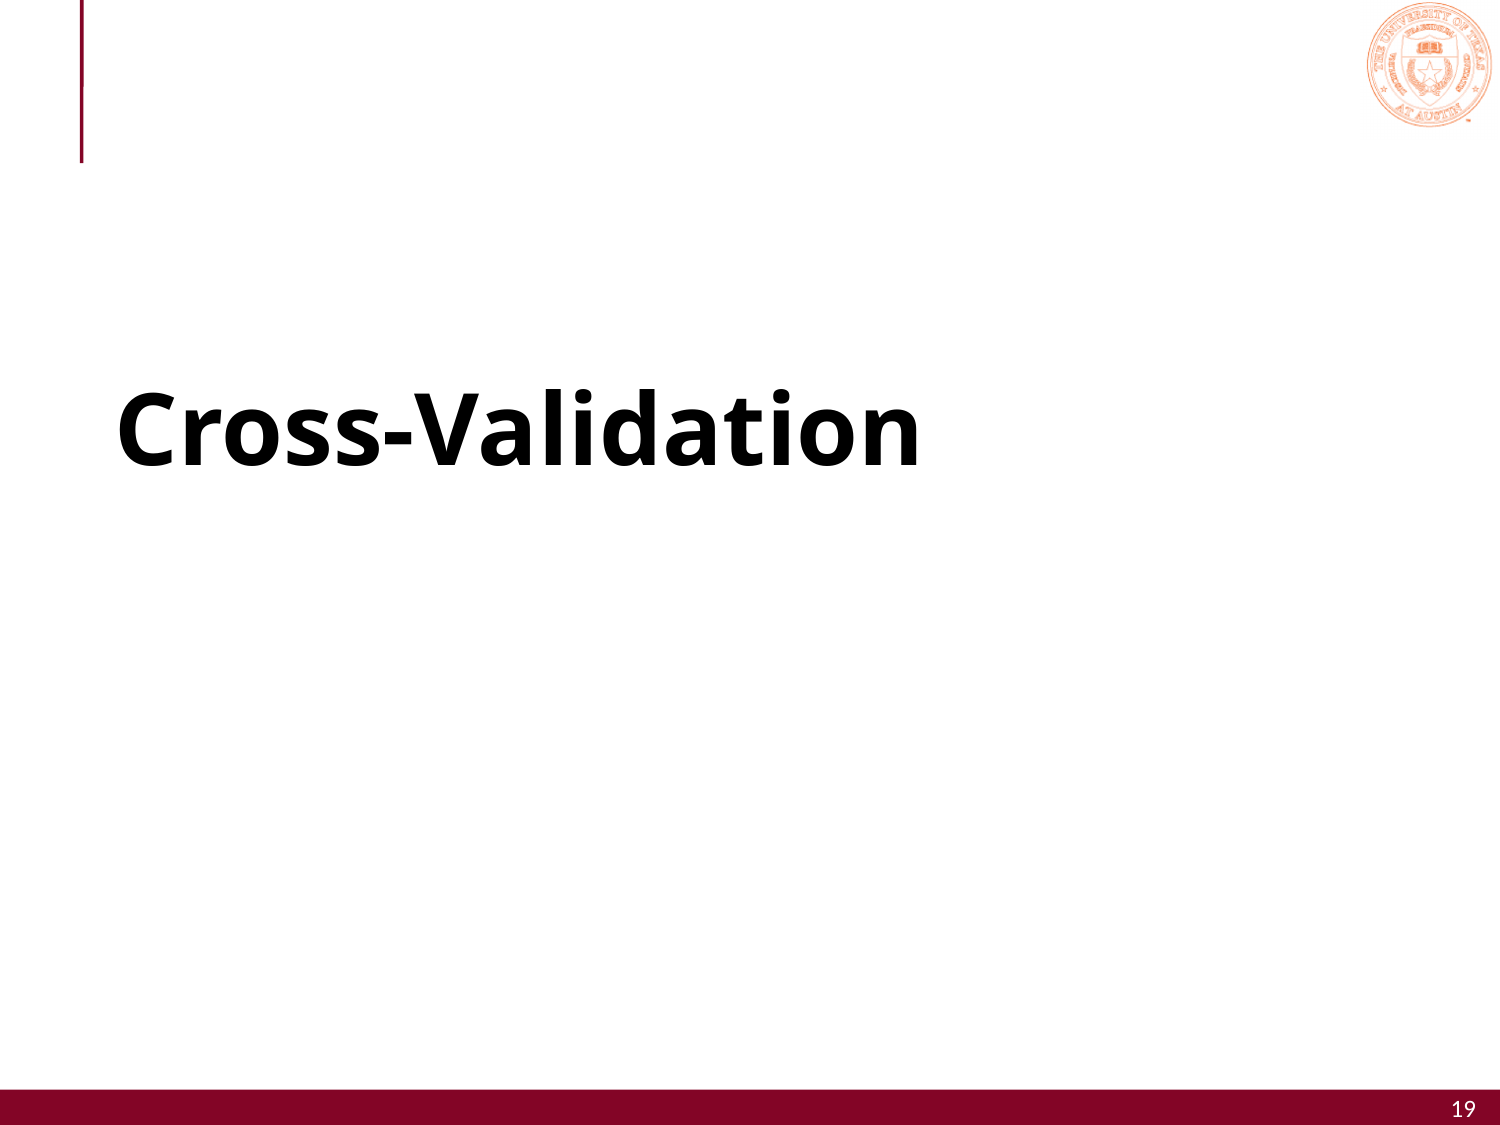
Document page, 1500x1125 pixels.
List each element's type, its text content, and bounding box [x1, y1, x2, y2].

picture [1360, 0, 1498, 140]
title Cross-Validation [99, 383, 1361, 468]
slide_number 19 [1141, 1077, 1492, 1125]
